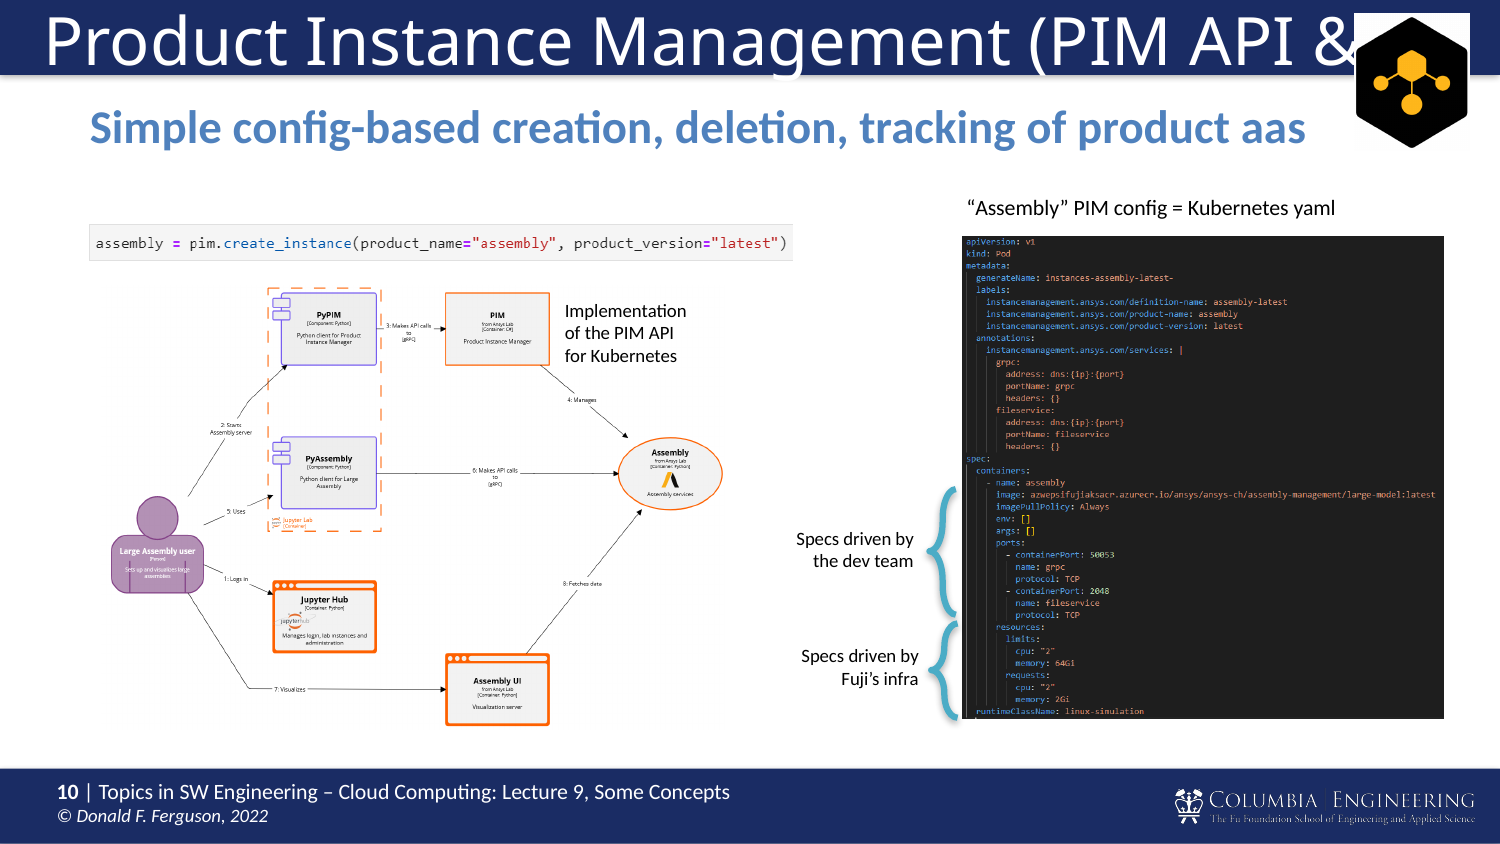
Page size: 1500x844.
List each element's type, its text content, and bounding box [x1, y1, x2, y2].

picture [1353, 13, 1470, 151]
title Product Instance Management (PIM API & PyPIM client) [28, 0, 1450, 73]
text_box Simple config-based creation, deletion, tracking of product aas [18, 78, 1337, 161]
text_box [766, 185, 1444, 719]
picture [85, 219, 793, 263]
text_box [101, 285, 725, 730]
